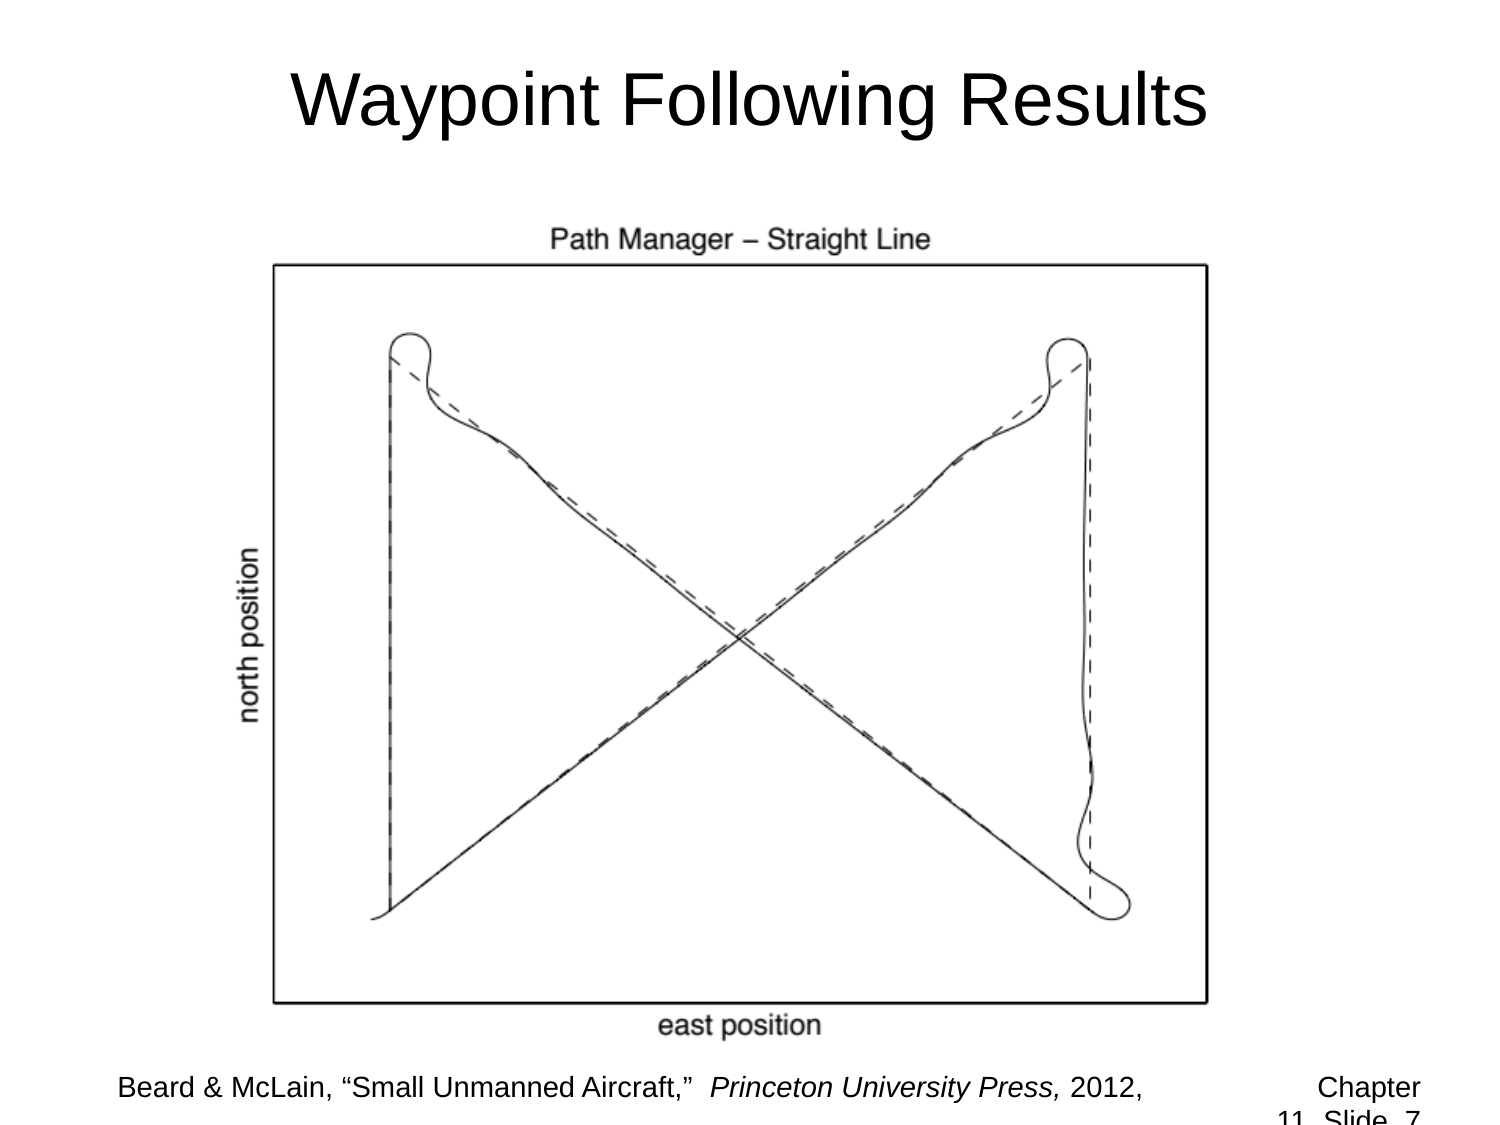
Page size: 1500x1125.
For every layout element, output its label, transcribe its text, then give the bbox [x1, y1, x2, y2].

picture [226, 210, 1212, 1043]
title Waypoint Following Results [74, 34, 1426, 157]
